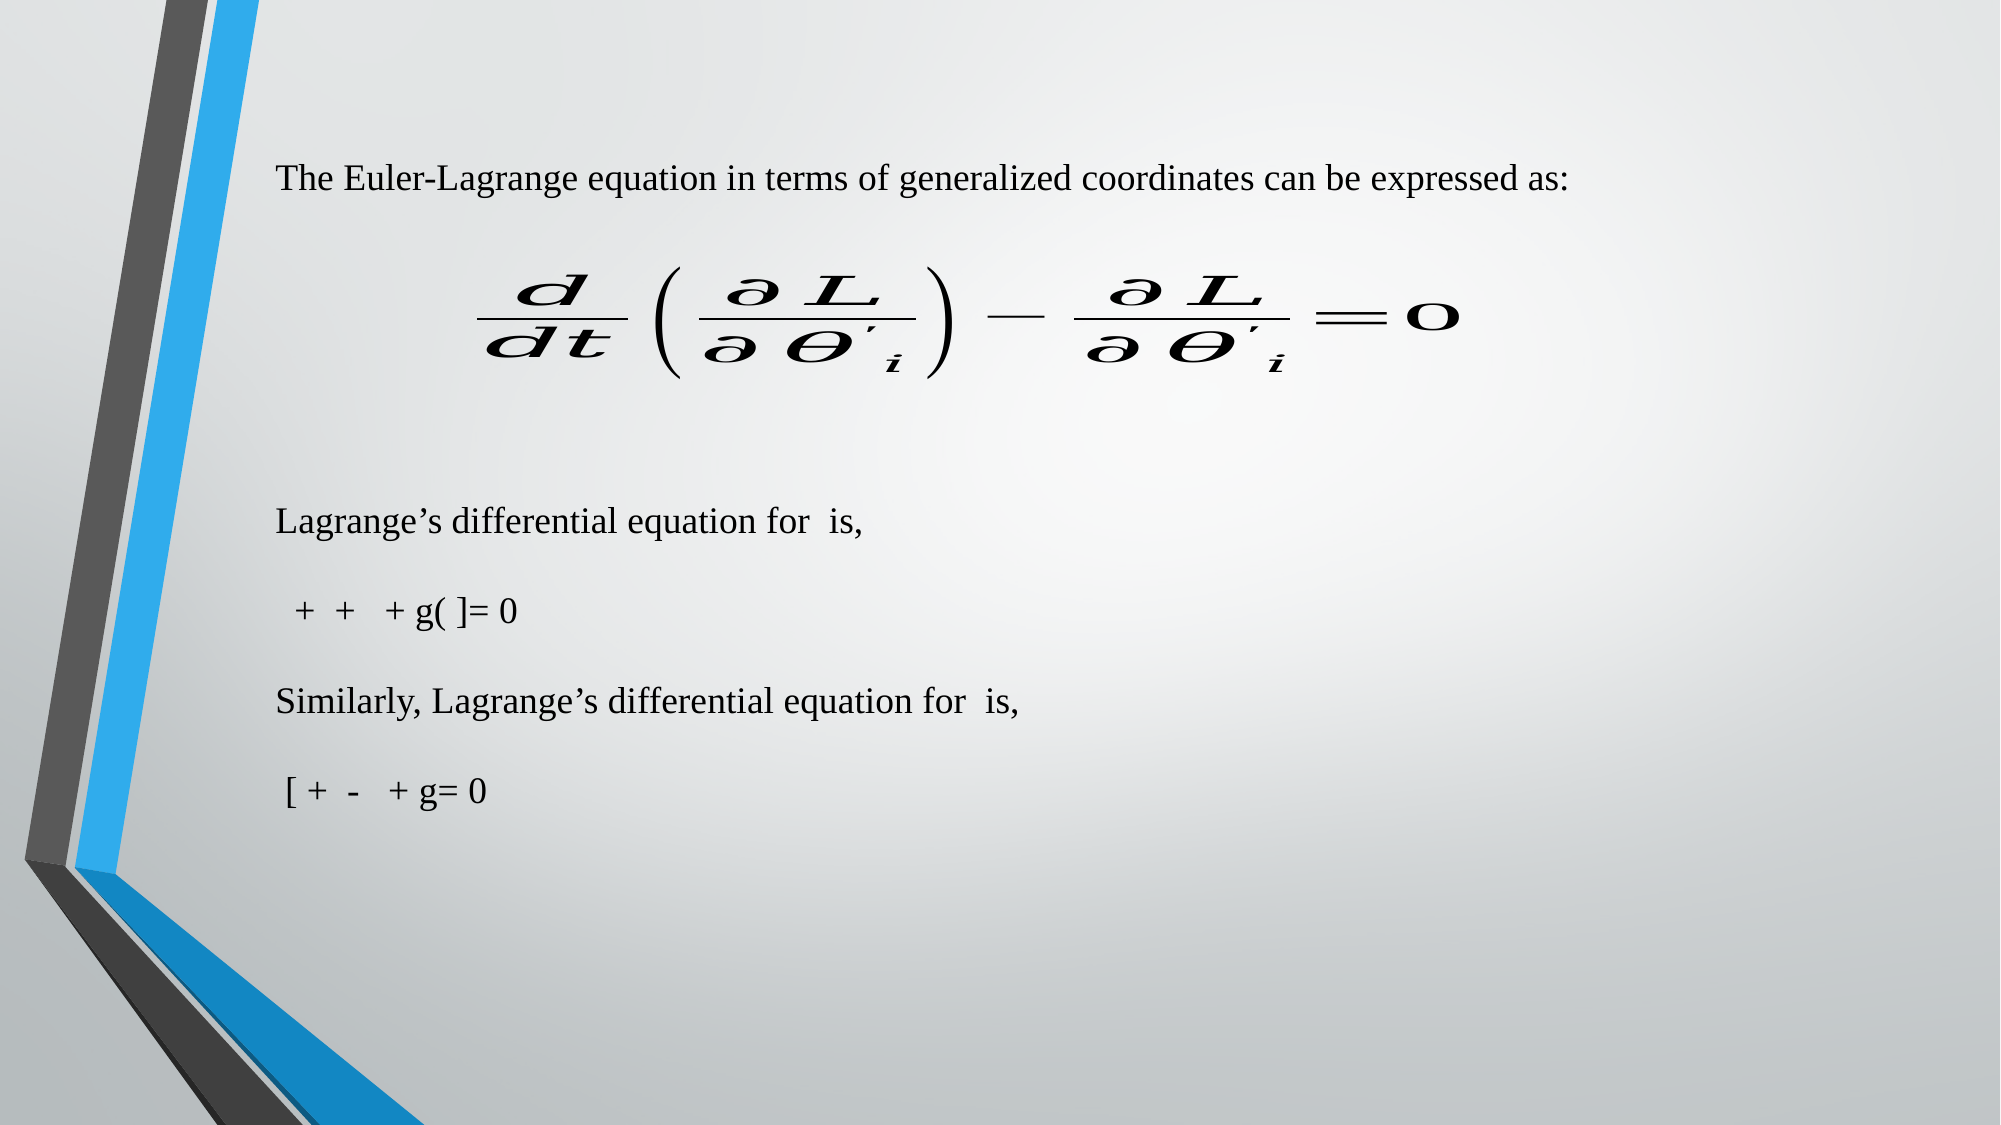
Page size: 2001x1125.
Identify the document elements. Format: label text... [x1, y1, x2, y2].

text_box The Euler-Lagrange equation in terms of generalized coordinates can be expressed as: [260, 138, 1678, 206]
